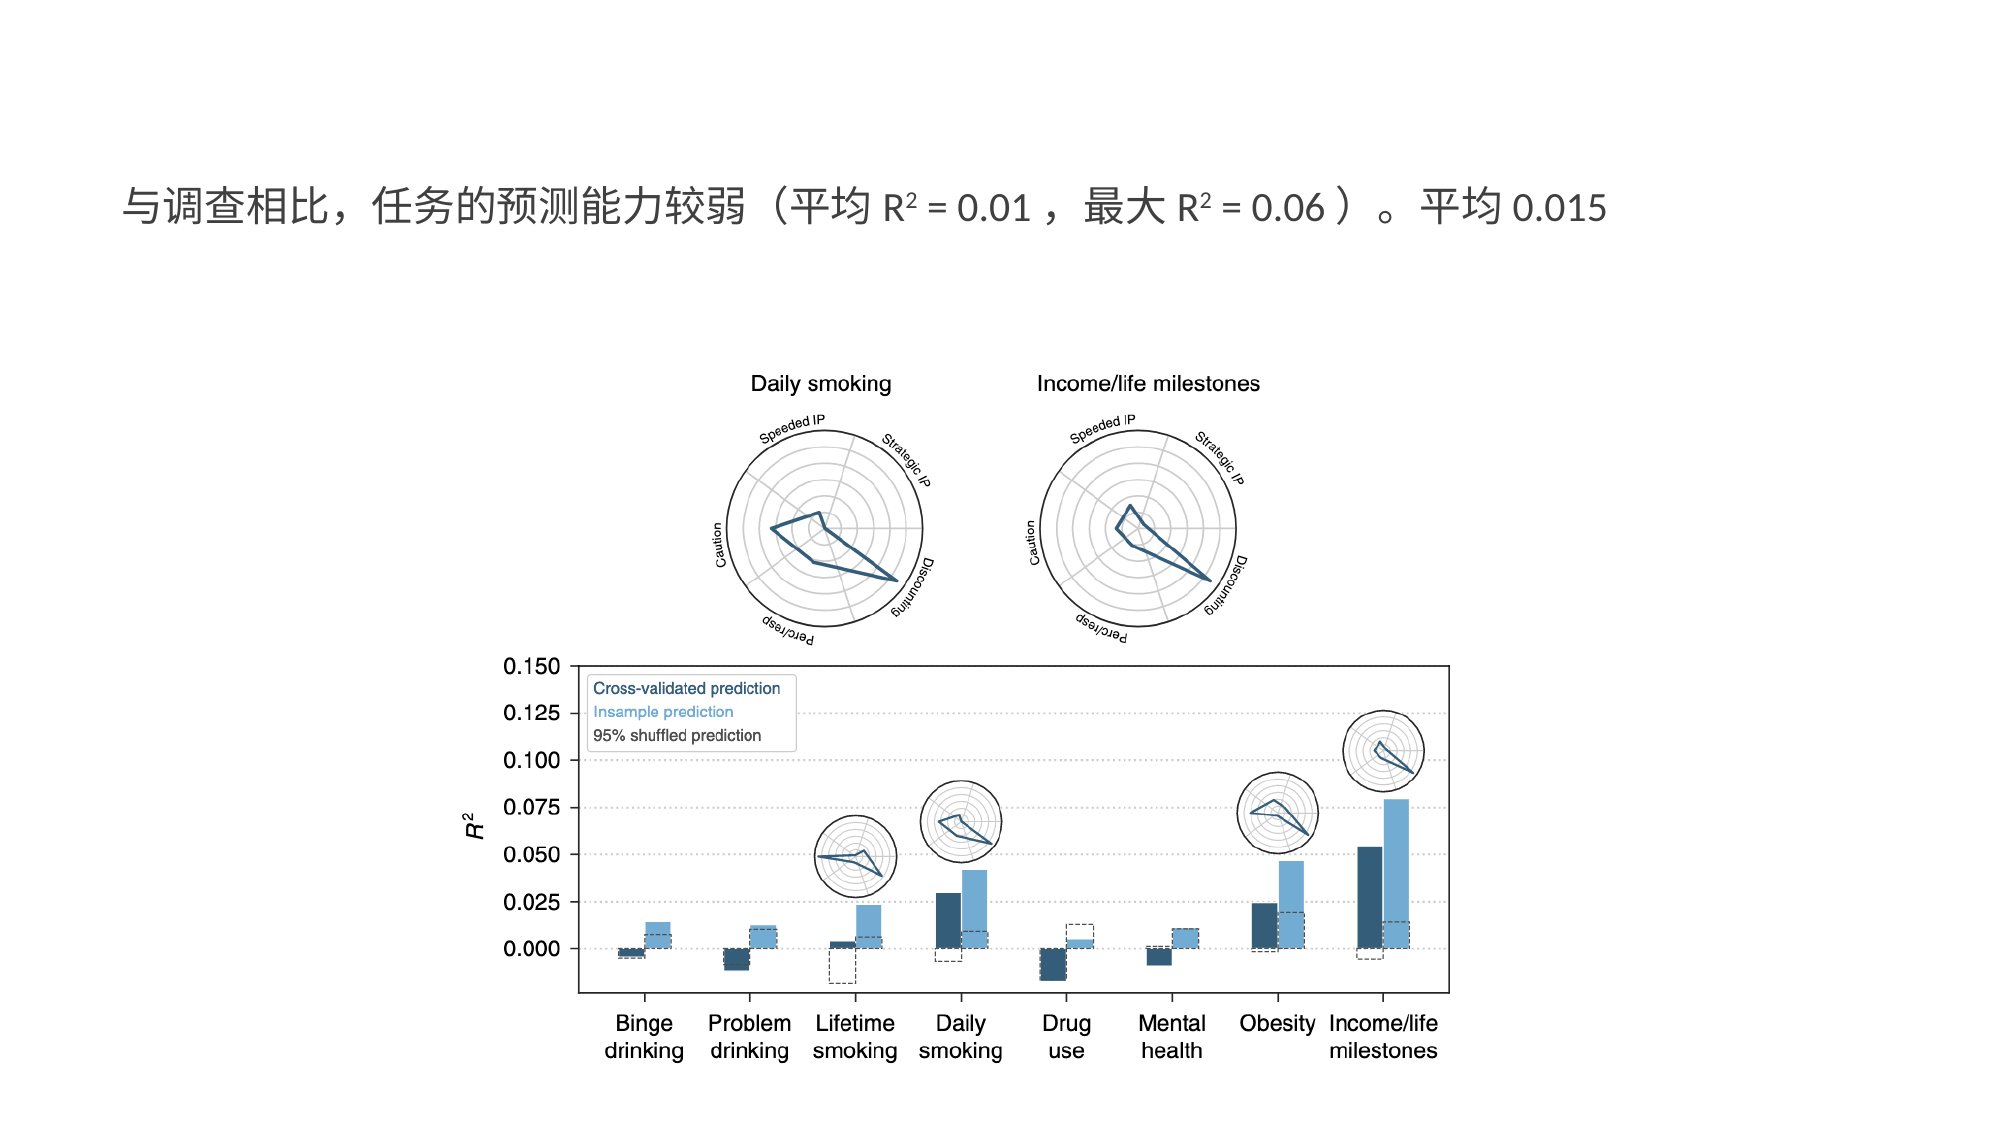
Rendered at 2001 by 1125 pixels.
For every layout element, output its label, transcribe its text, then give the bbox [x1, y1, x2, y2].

picture [181, 314, 1819, 1082]
list 与调查相比，任务的预测能力较弱（平均R2 = 0.01，最大R2 = 0.06）。平均0.015 [106, 146, 1865, 434]
